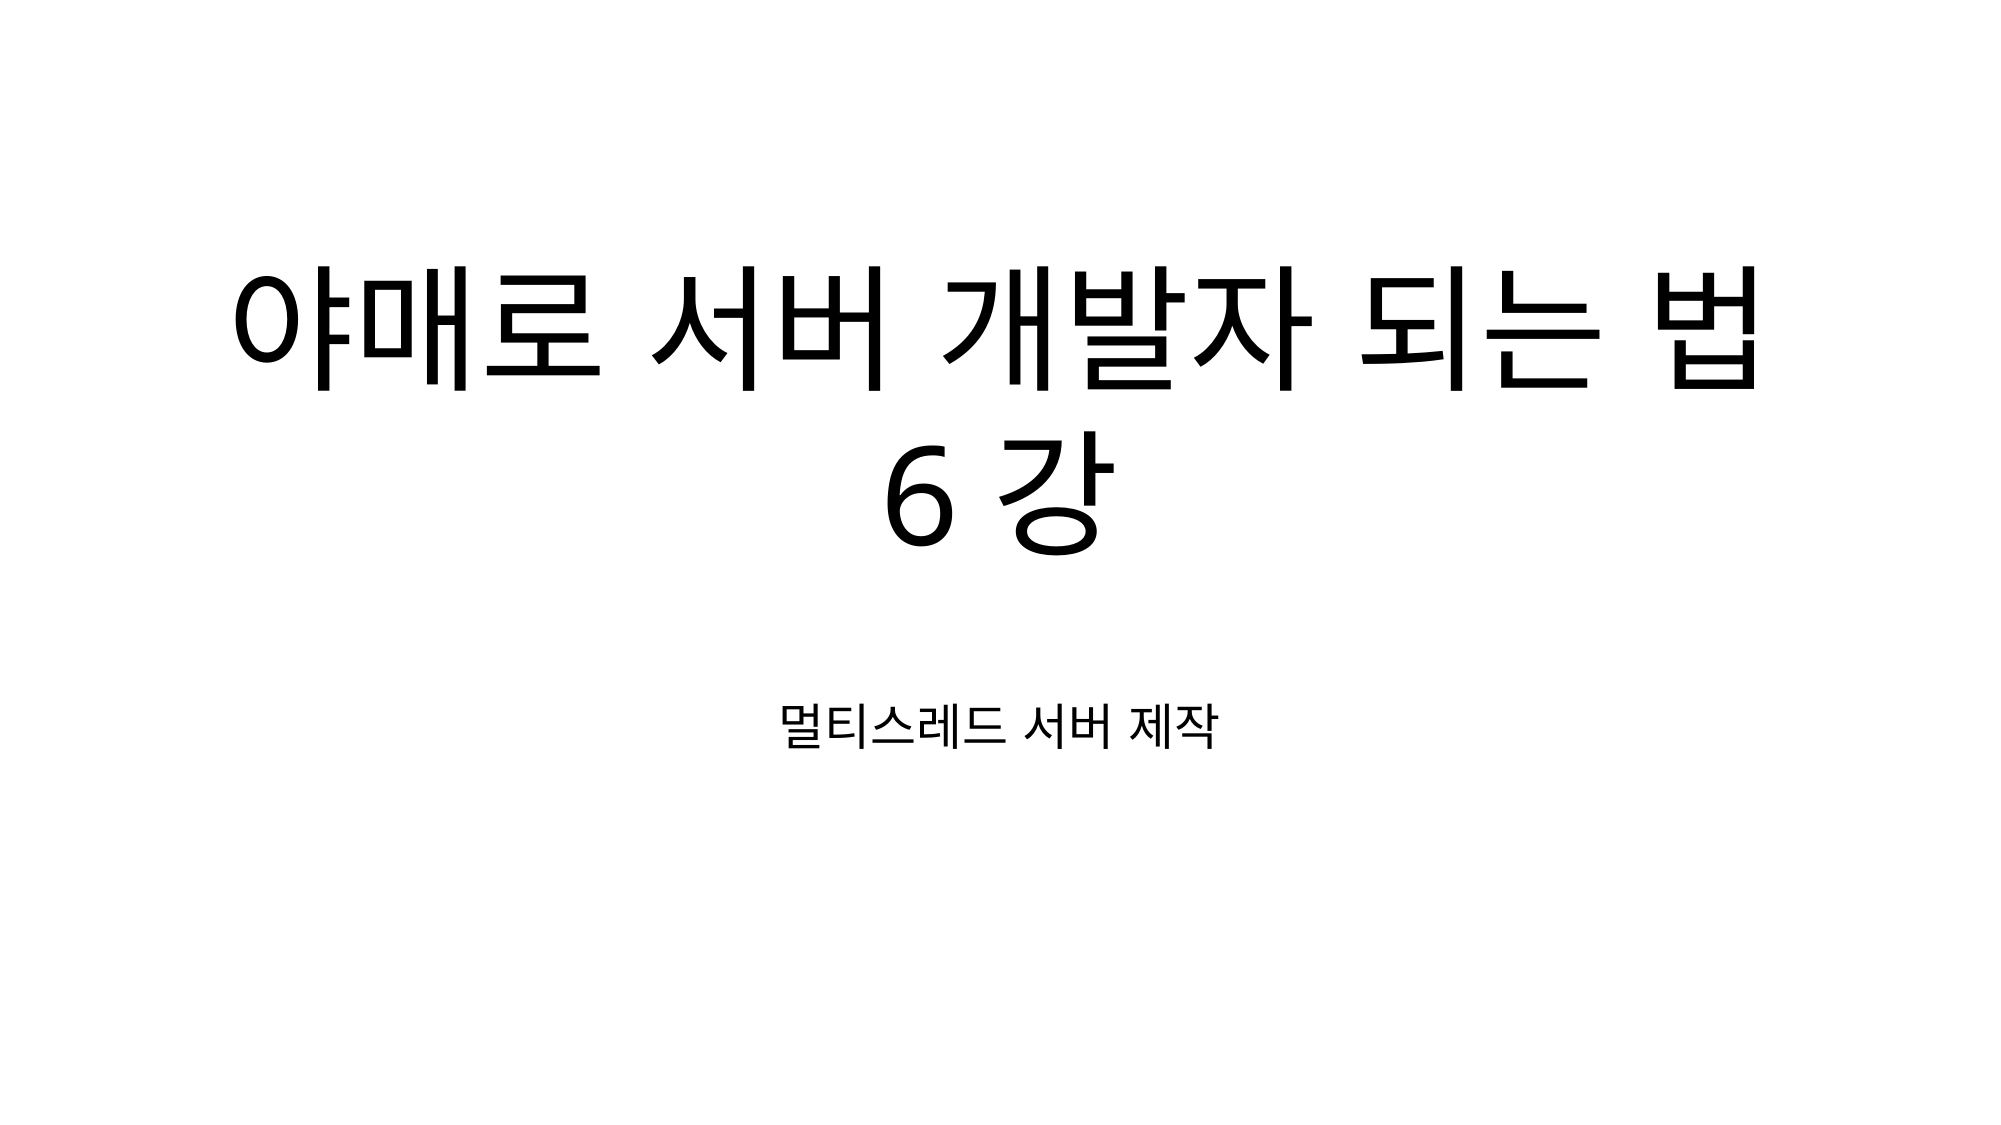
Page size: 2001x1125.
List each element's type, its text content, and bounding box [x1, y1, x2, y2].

subtitle 멀티스레드 서버 제작 [695, 682, 1305, 777]
text_box 야매로 서버 개발자 되는 법 6강 [212, 235, 1788, 581]
